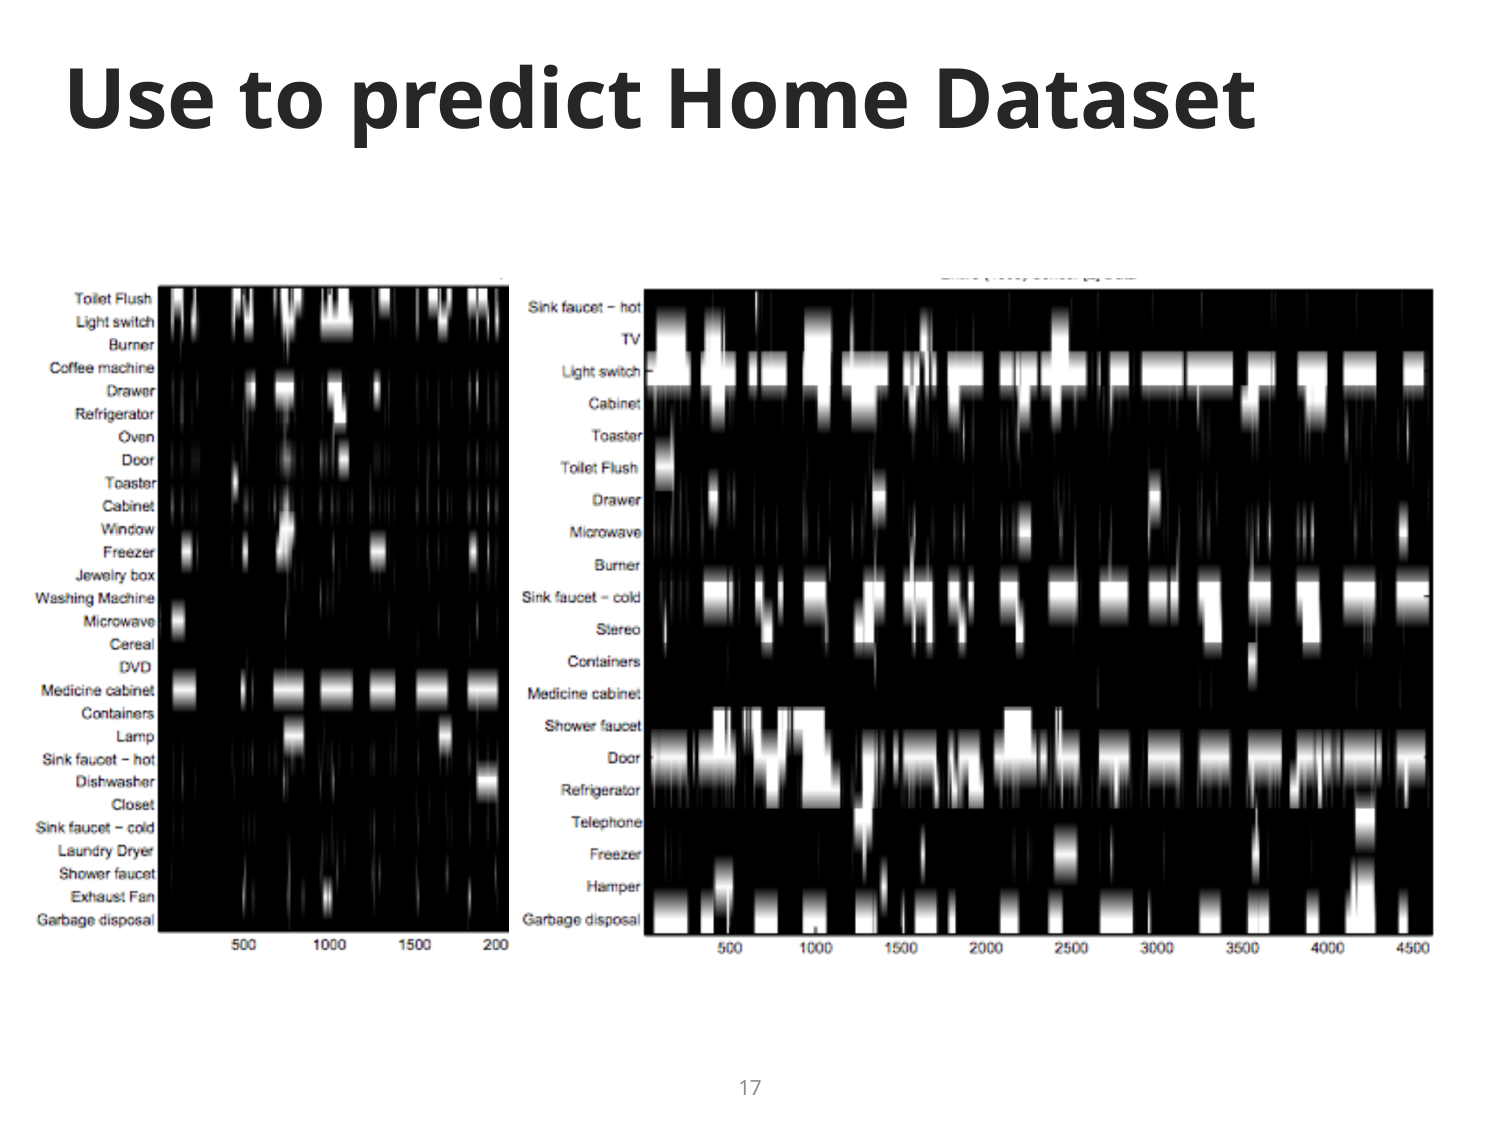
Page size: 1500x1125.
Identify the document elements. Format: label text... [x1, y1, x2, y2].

slide_number 17 [575, 1058, 925, 1119]
picture [29, 278, 1453, 972]
title Use to predict Home Dataset [48, 41, 1456, 149]
